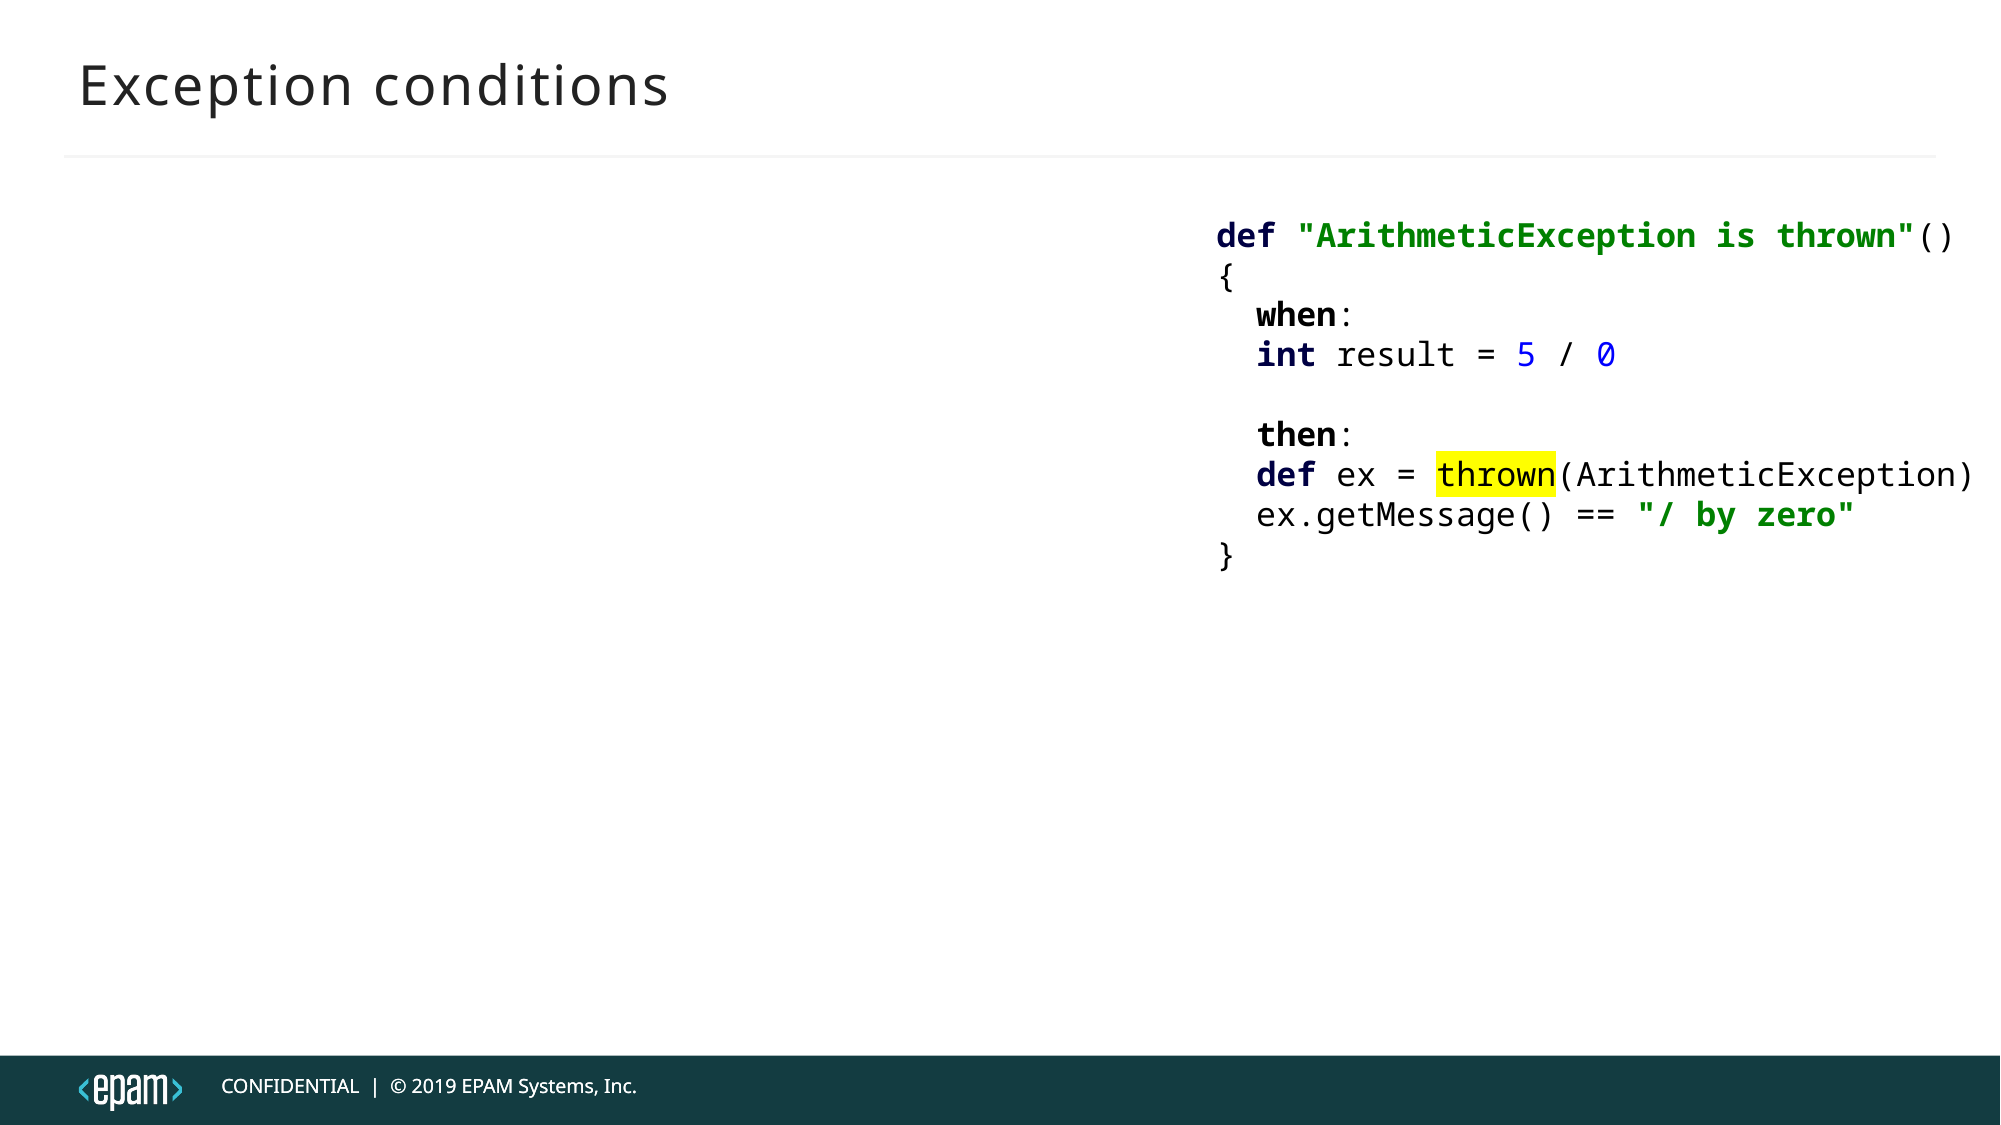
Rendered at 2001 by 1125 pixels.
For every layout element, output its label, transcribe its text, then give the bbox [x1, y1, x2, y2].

title Exception conditions [78, 50, 1922, 116]
text_box CONFIDENTIAL | © 2019 EPAM Systems, Inc. [206, 1066, 737, 1105]
text_box def "ArithmeticException is thrown"() { when: int result = 5 / 0 then: def ex = thrown(ArithmeticException) ex.getMessage() == "/ by zero" } [1201, 206, 2000, 581]
